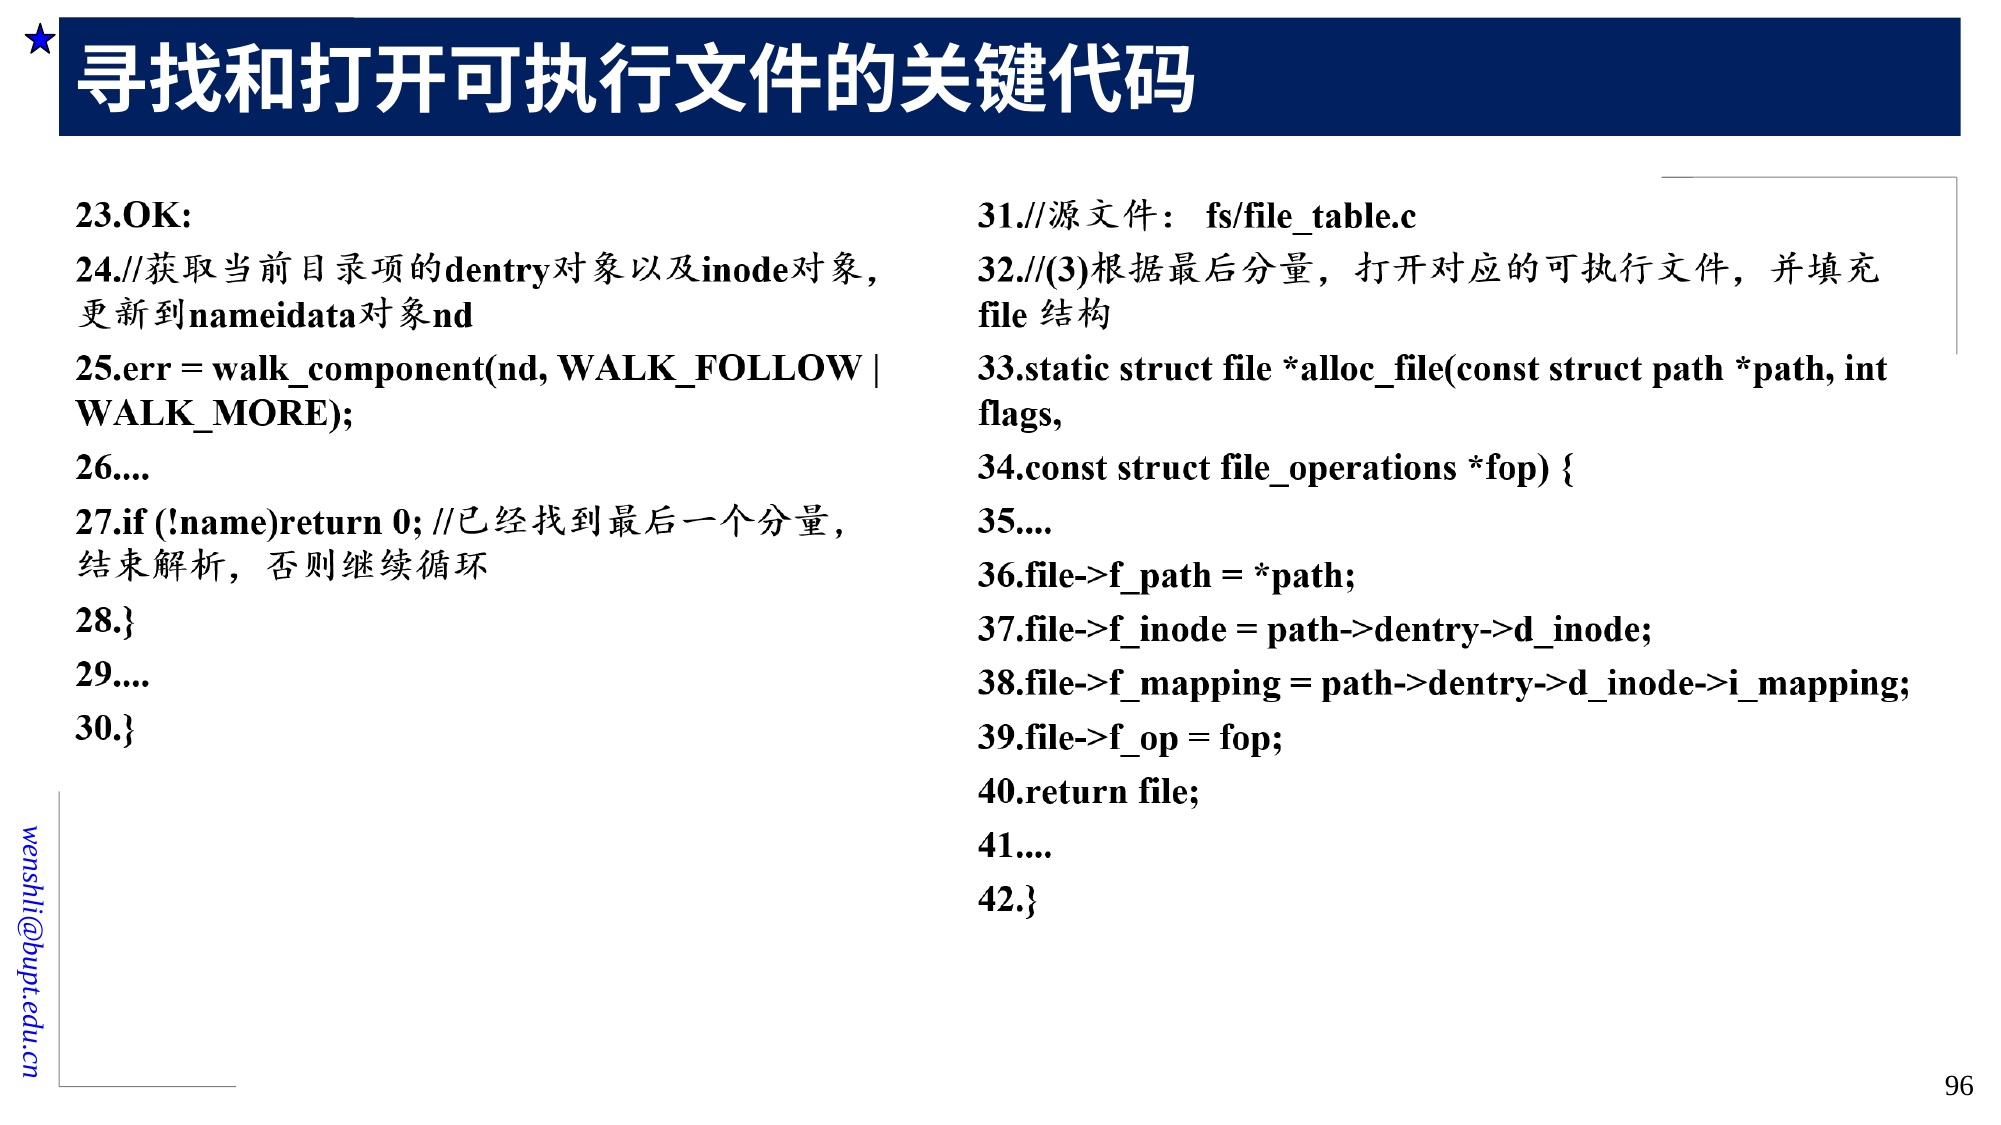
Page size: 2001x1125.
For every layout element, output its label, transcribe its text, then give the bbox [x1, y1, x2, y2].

title 寻找和打开可执行文件的关键代码 [58, 17, 1961, 137]
slide_number 96 [1822, 1058, 1990, 1113]
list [63, 185, 1955, 945]
